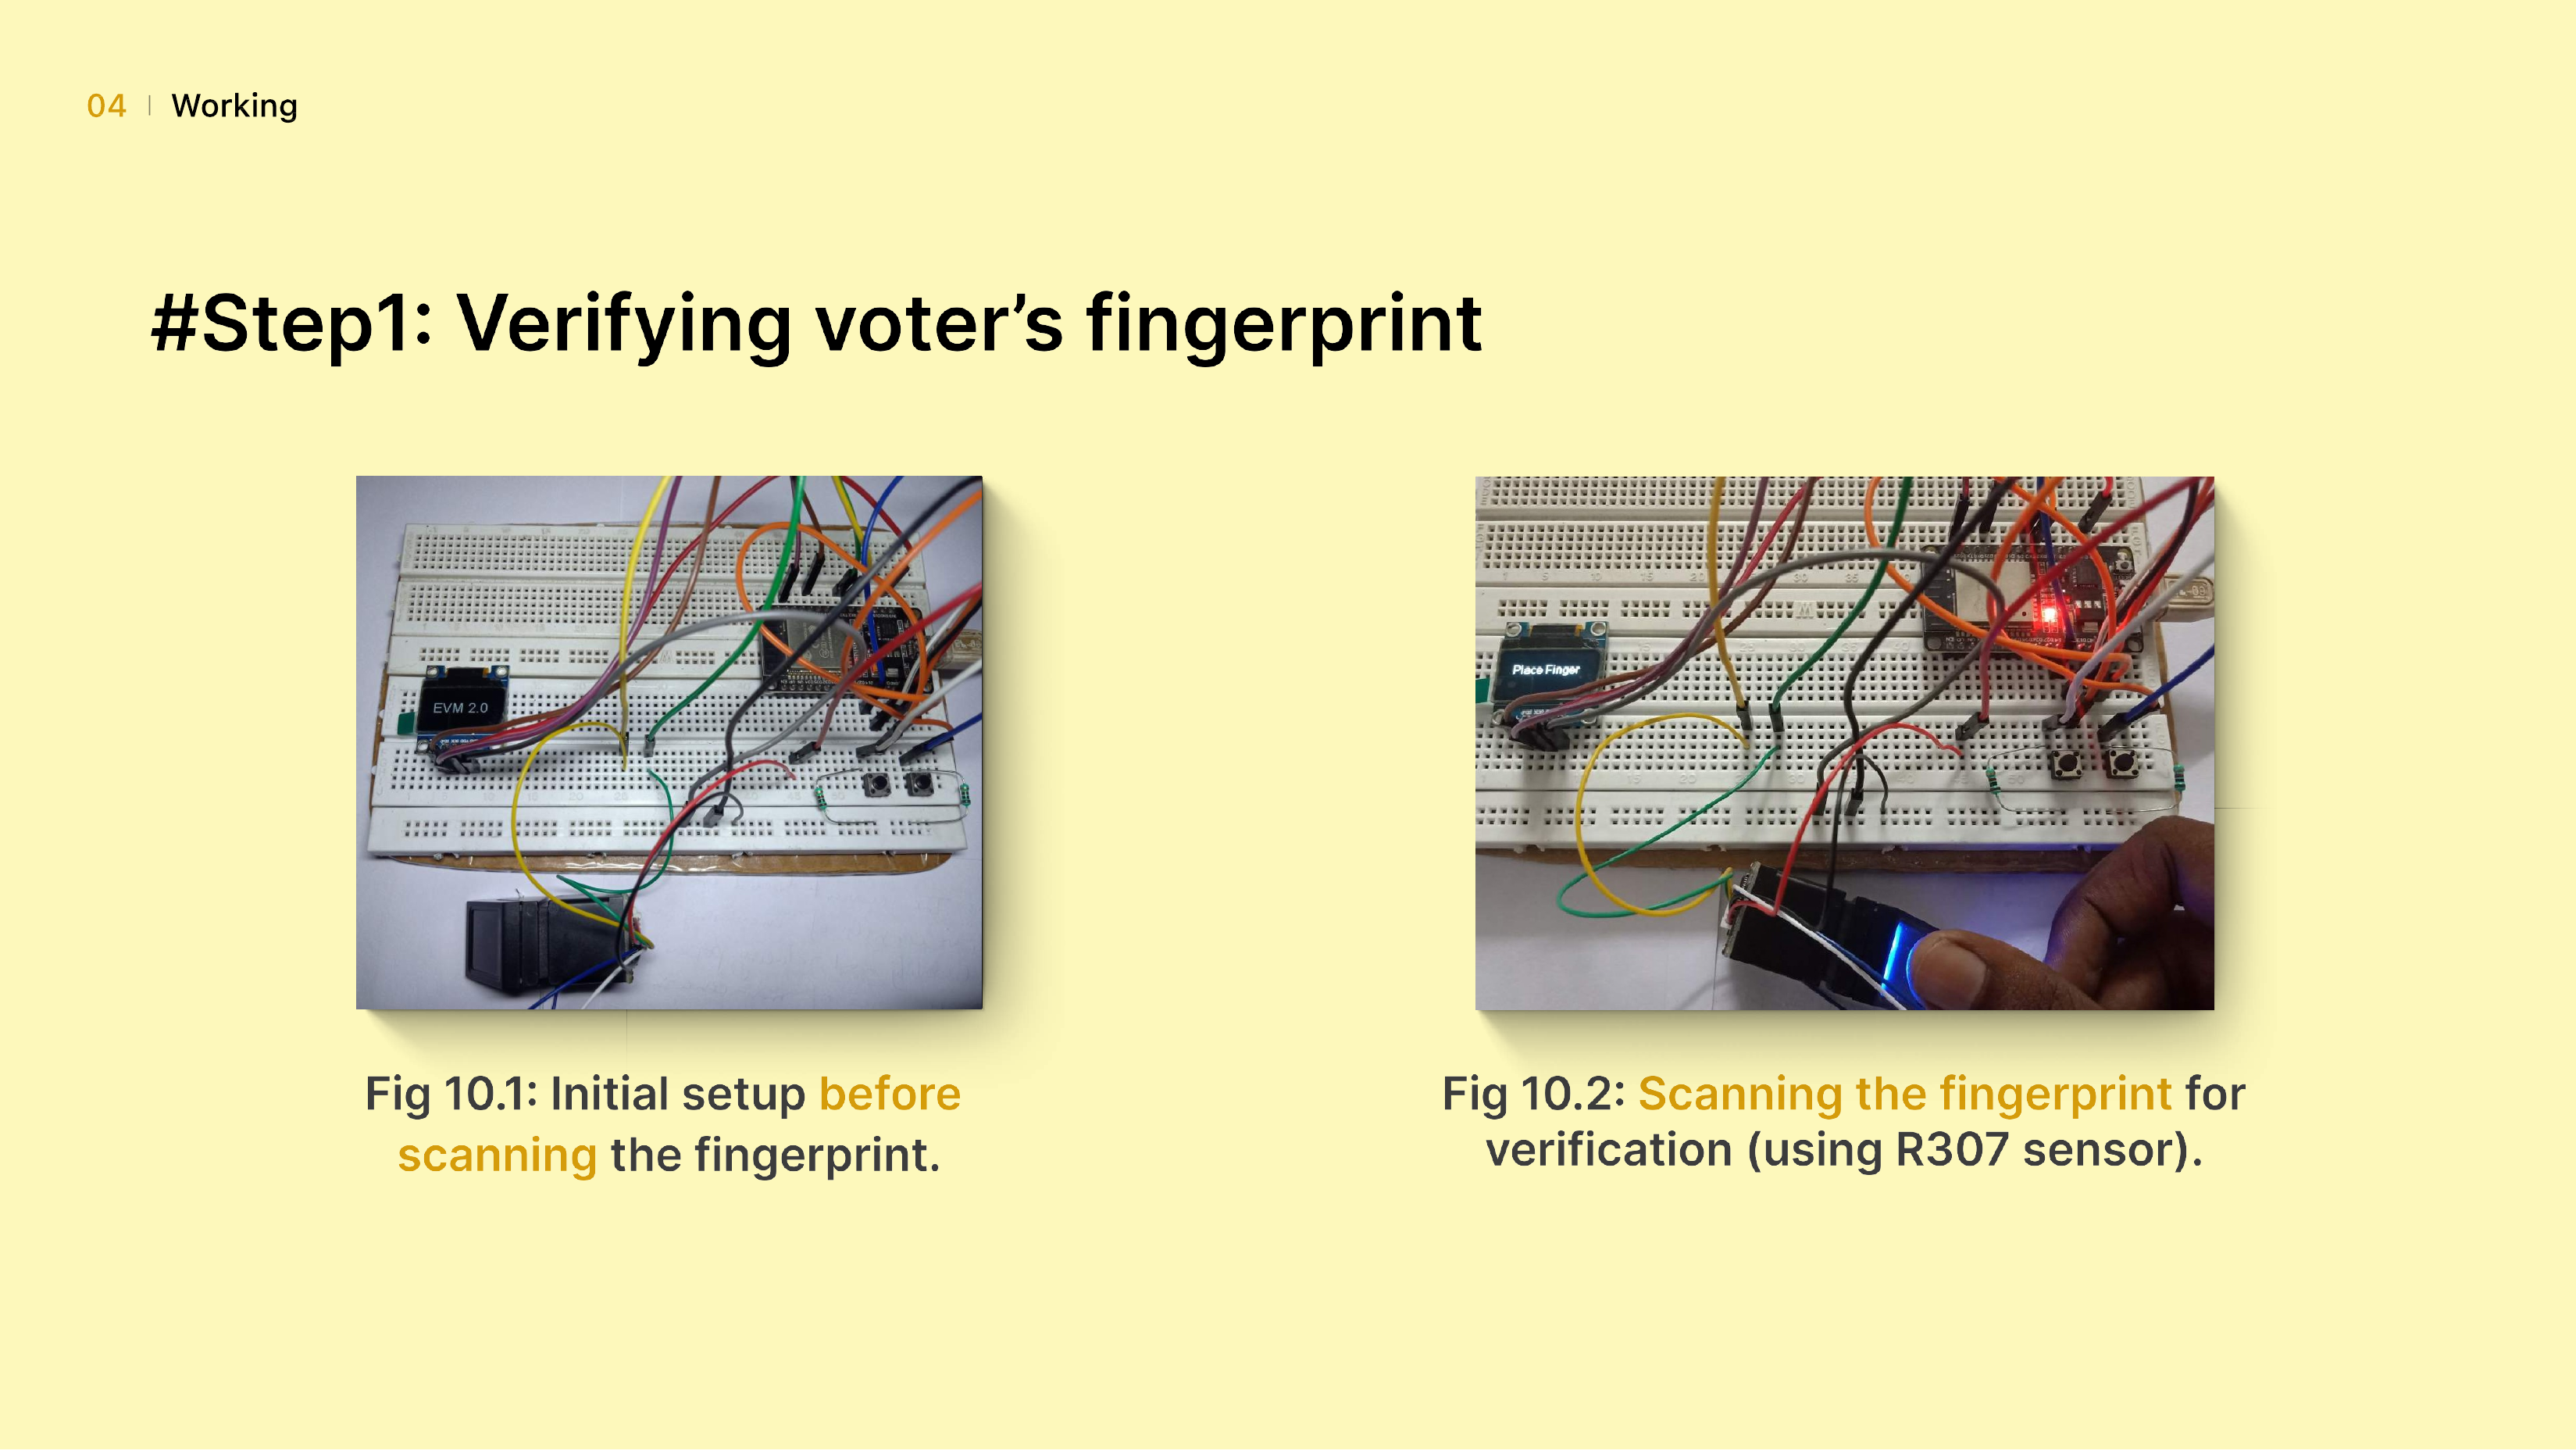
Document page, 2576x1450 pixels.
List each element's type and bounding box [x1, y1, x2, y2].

text_box [253, 99, 257, 117]
text_box [280, 99, 297, 123]
text_box [222, 99, 232, 117]
picture [1444, 1109, 2246, 1175]
text_box [202, 99, 219, 117]
text_box [0, 0, 2576, 1450]
text_box [108, 94, 127, 117]
text_box [235, 92, 251, 117]
text_box [252, 92, 258, 97]
picture [367, 1095, 960, 1180]
text_box [261, 99, 277, 117]
text_box [1407, 476, 2282, 1109]
text_box [276, 476, 1069, 1095]
picture [151, 291, 1482, 367]
text_box [171, 94, 201, 117]
text_box [87, 93, 105, 118]
